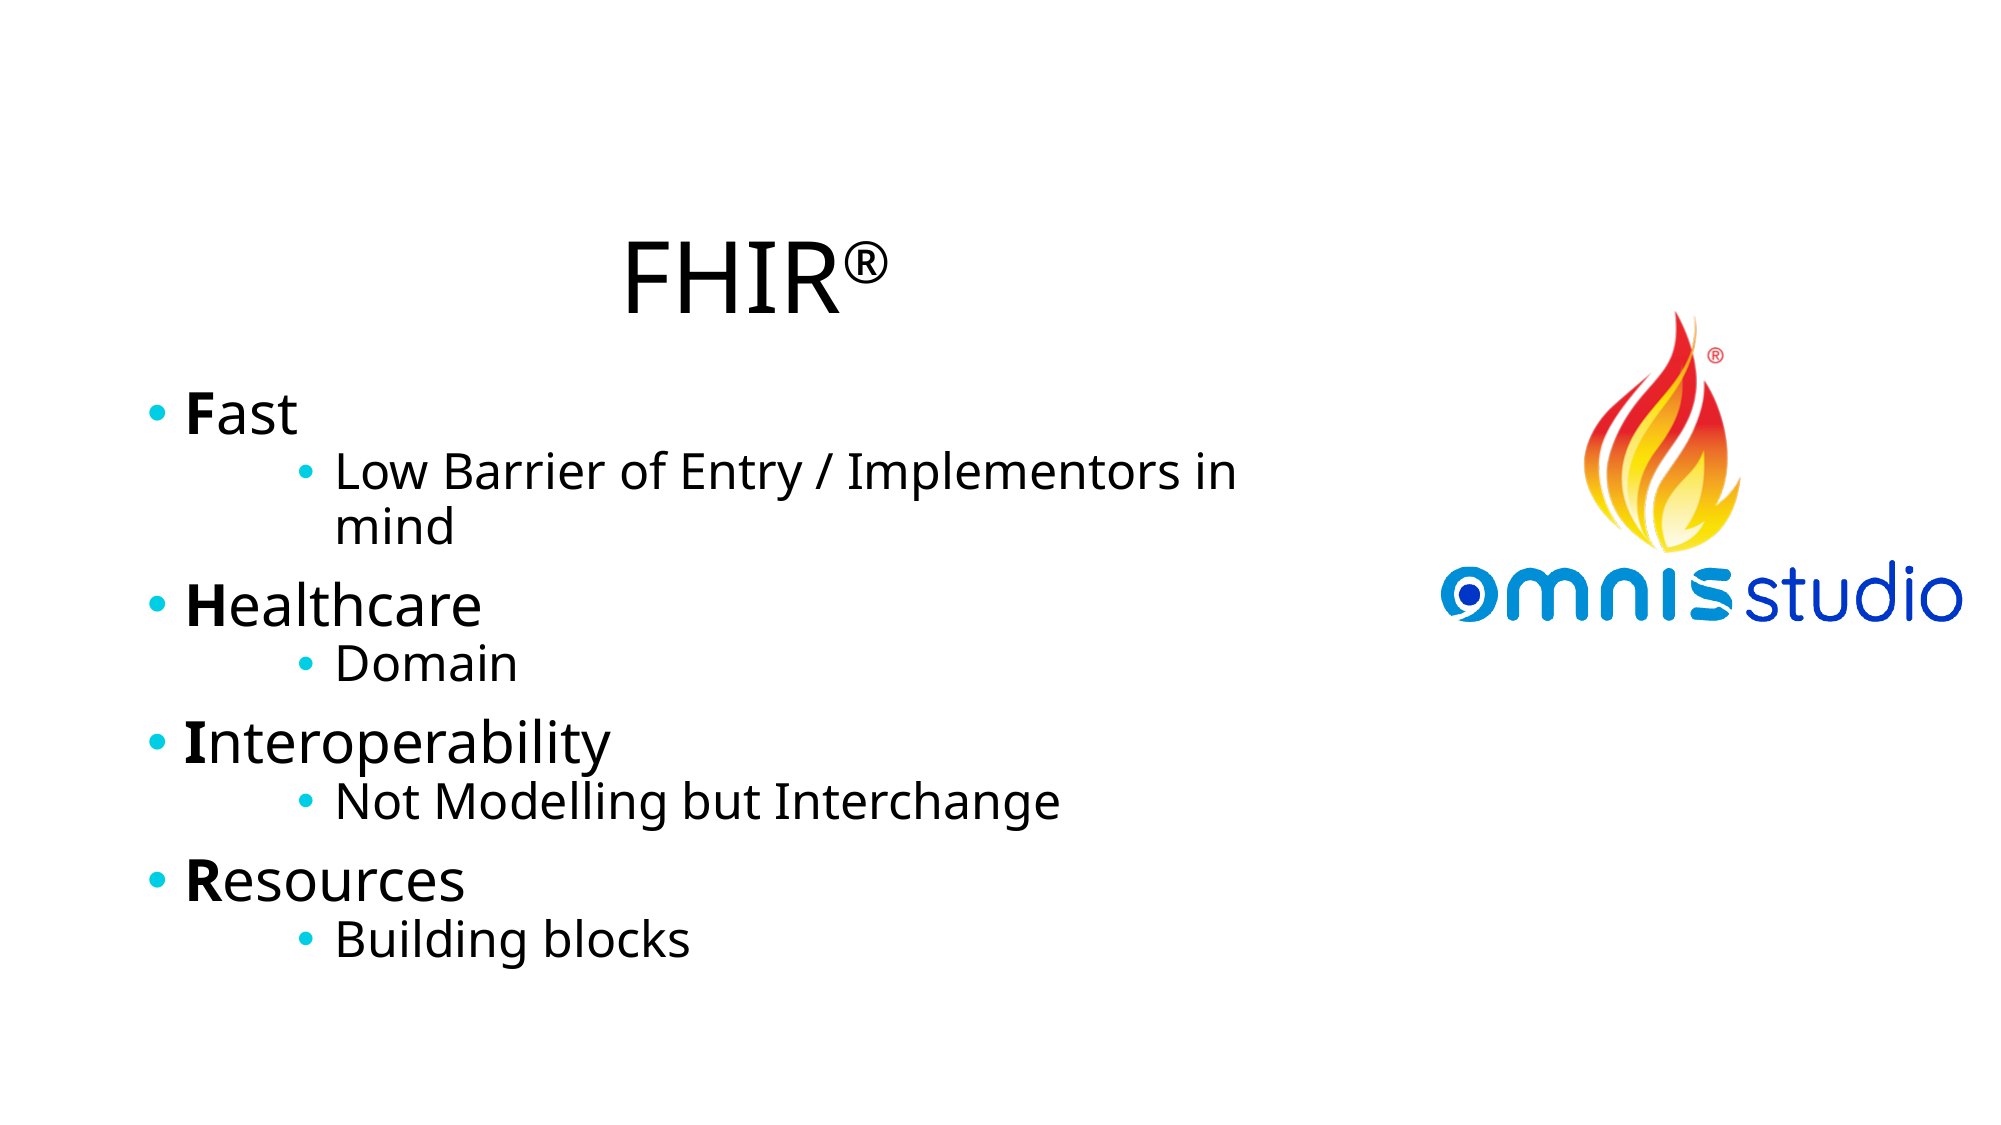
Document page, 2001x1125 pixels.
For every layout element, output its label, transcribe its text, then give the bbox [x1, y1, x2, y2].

list Fast Low Barrier of Entry / Implementors in mind Healthcare Domain Interoperability Not Modelling but Interchange Resources Building blocks [131, 376, 1383, 938]
picture [1429, 309, 1973, 634]
title FHIR® [127, 172, 1383, 390]
